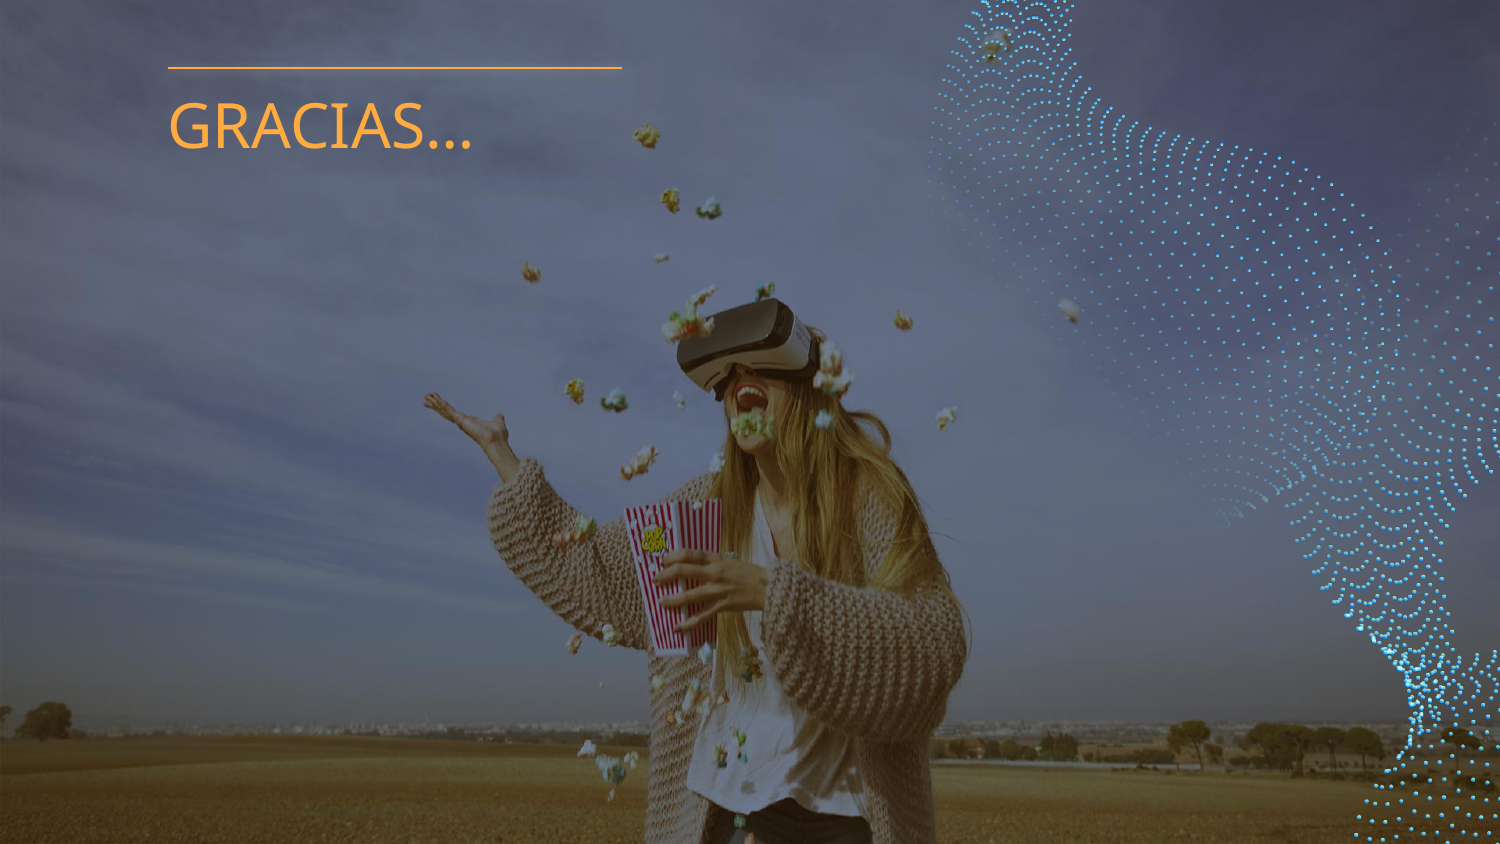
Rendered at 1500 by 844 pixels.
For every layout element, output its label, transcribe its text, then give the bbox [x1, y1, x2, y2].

picture [0, 0, 1500, 844]
title GRACIAS… [152, 71, 603, 743]
